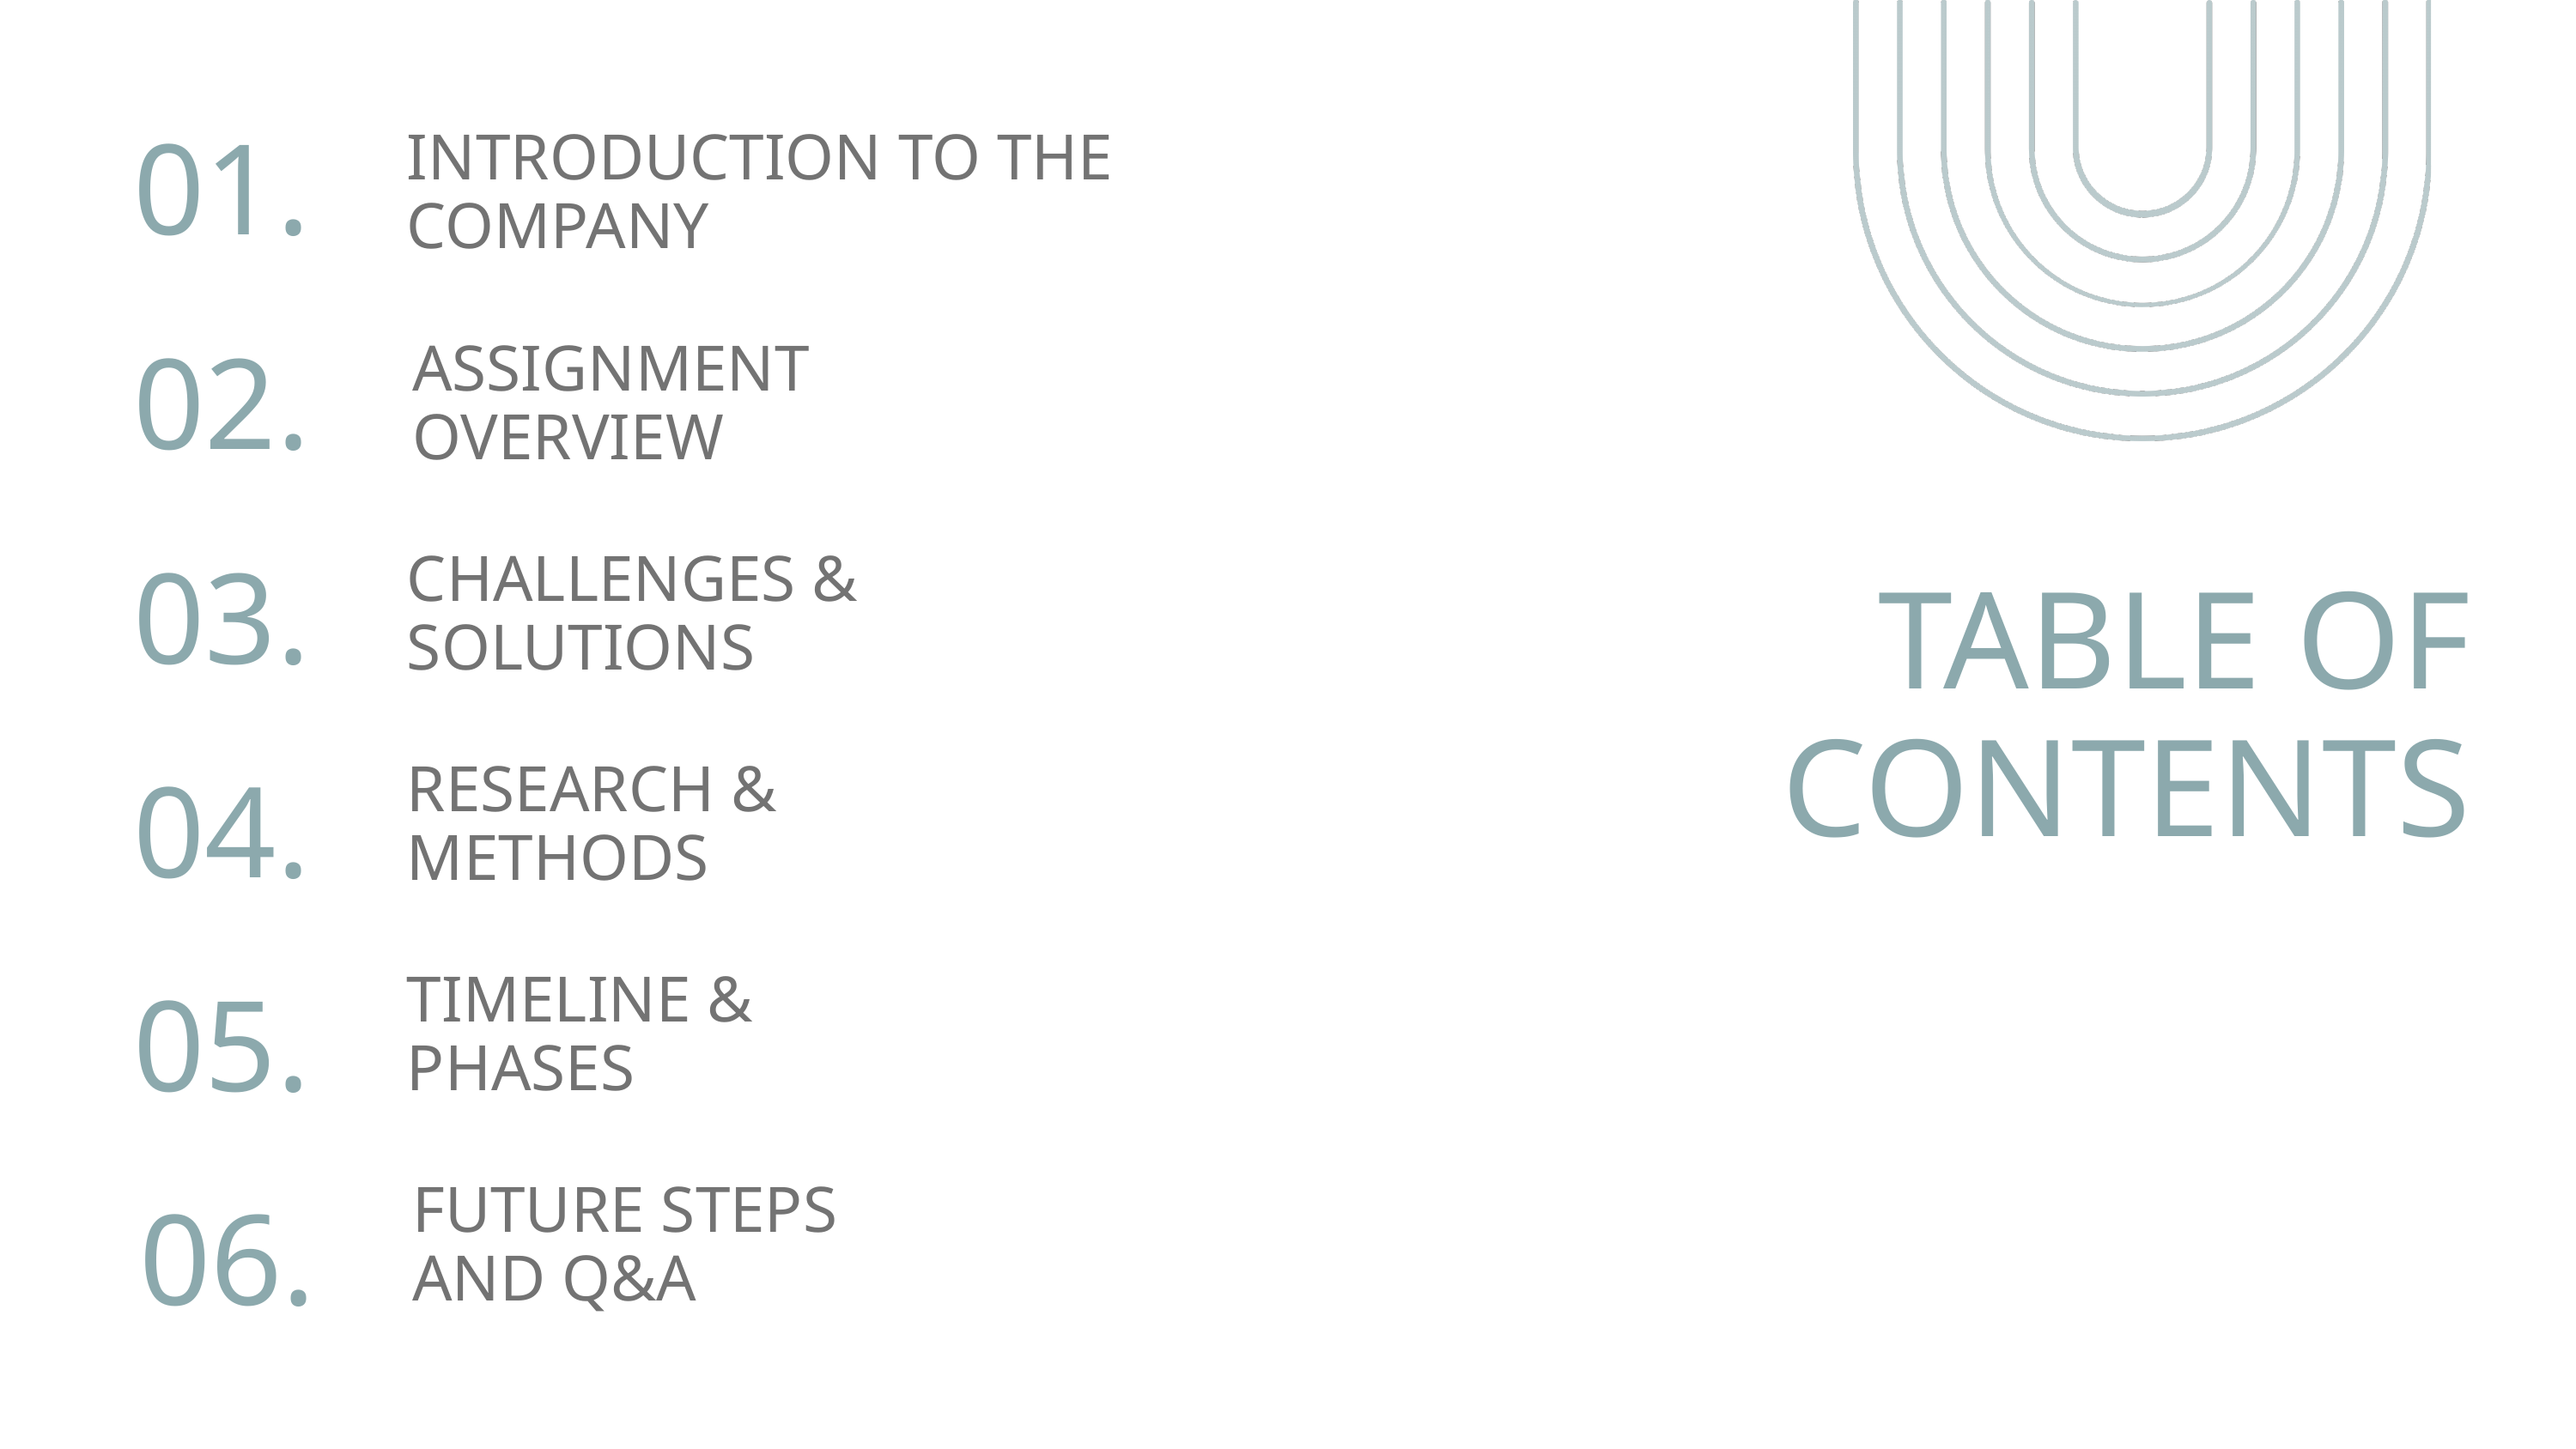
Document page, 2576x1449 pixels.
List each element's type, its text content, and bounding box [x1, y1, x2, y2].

text_box [1853, 0, 2432, 441]
text_box CHALLENGES & SOLUTIONS [406, 545, 881, 683]
text_box 03. [133, 550, 407, 689]
text_box FUTURE STEPS AND Q&A [412, 1175, 855, 1314]
text_box 04. [133, 765, 407, 904]
text_box ASSIGNMENT OVERVIEW [412, 334, 828, 472]
text_box 02. [133, 336, 407, 475]
text_box TIMELINE & PHASES [406, 965, 766, 1104]
text_box 01. [133, 122, 407, 261]
text_box 05. [133, 979, 407, 1118]
text_box INTRODUCTION TO THE COMPANY [406, 123, 1125, 262]
text_box 06. [139, 1192, 413, 1331]
text_box TABLE OF CONTENTS [1696, 568, 2471, 864]
text_box RESEARCH & METHODS [406, 755, 914, 894]
